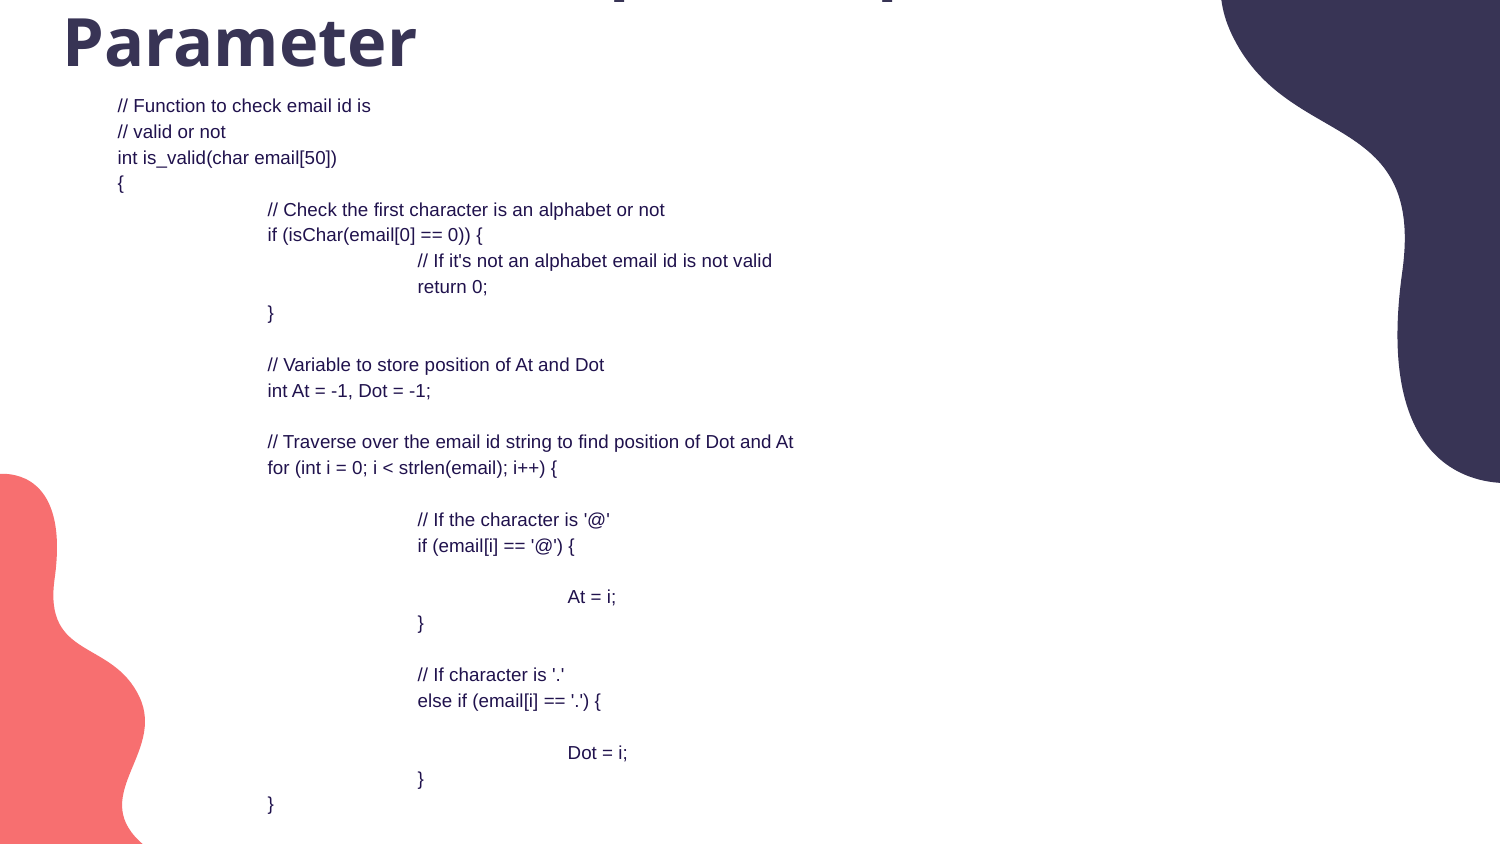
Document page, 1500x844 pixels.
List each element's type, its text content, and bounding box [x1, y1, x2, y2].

title Function with Input/Output Parameter [47, 16, 1245, 80]
text_box // Function to check email id is // valid or not int is_valid(char email[50]) { // Check the first character is an alphabet or not if (isChar(email[0] == 0)) { // If it's not an alphabet email id is not valid return 0; } // Variable to store position of At and Dot int At = -1, Dot = -1; // Traverse over the email id string to find position of Dot and At for (int i = 0; i < strlen(email); i++) { // If the character is '@' if (email[i] == '@') { At = i; } // If character is '.' else if (email[i] == '.') { Dot = i; } } [102, 75, 1341, 844]
